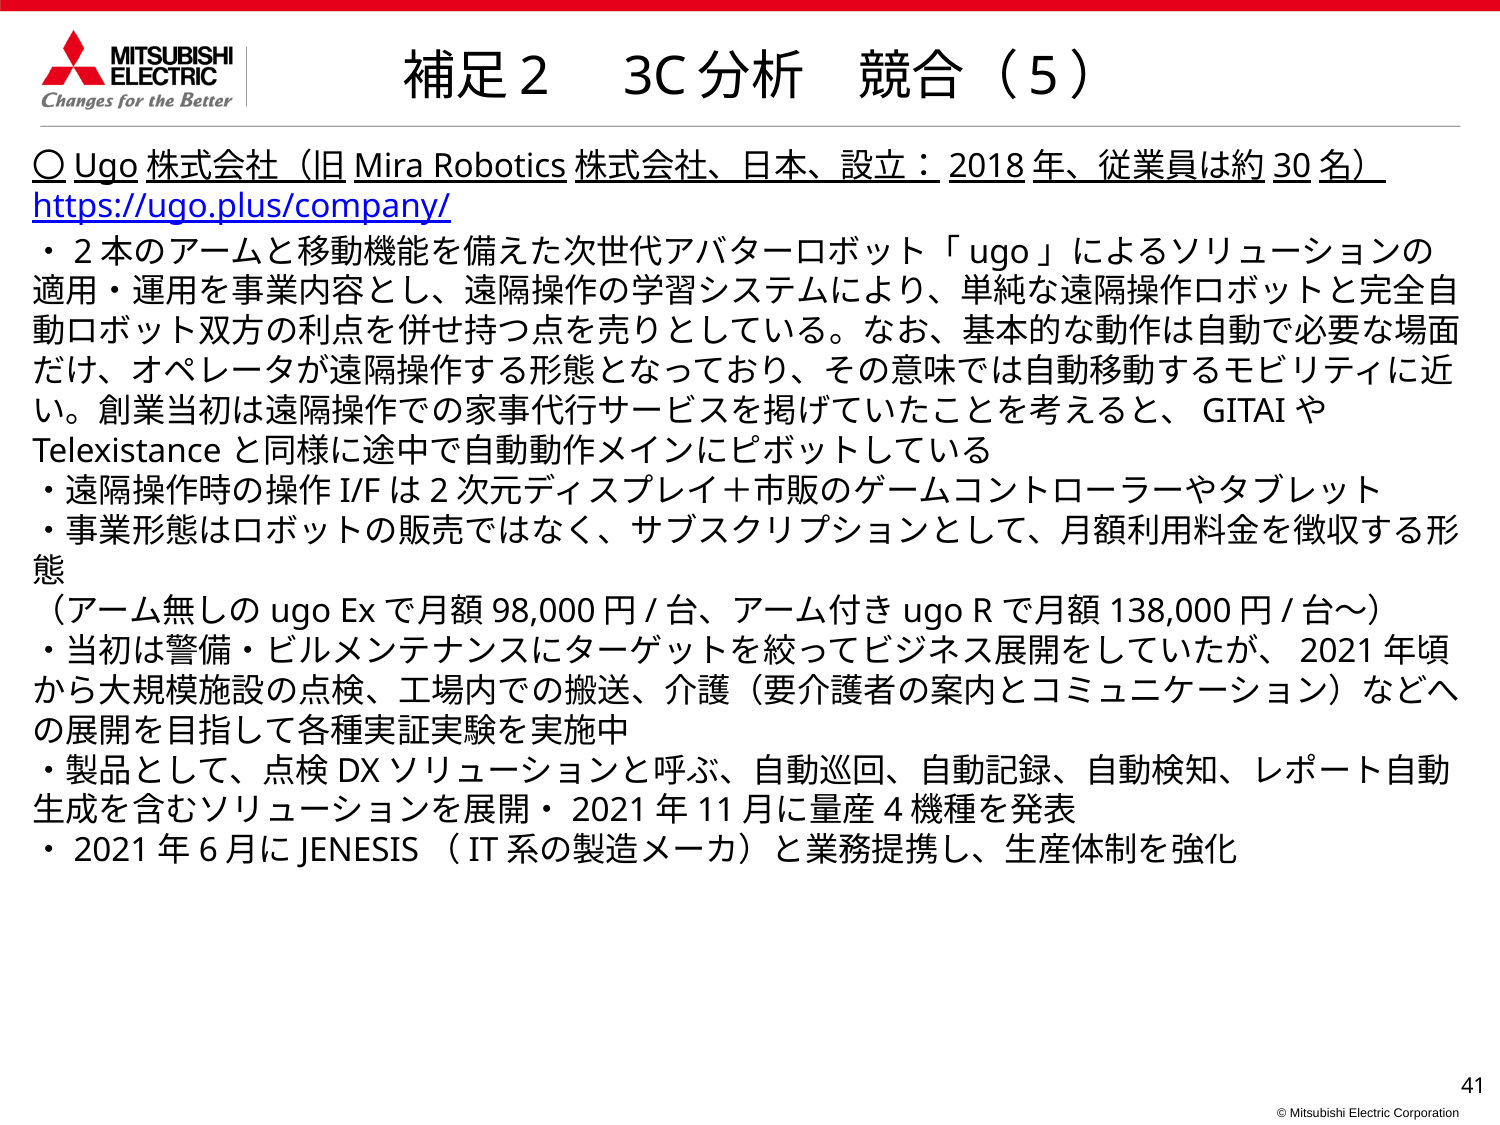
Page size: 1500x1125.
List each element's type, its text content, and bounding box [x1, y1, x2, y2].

text_box 補足2 3C分析 競合（5） [324, 33, 1201, 114]
text_box 〇Ugo株式会社（旧Mira Robotics株式会社、日本、設立：2018年、従業員は約30名） https://ugo.plus/company/ ・2本のアームと移動機能を備えた次世代アバターロボット「ugo」によるソリューションの適用・運用を事業内容とし、遠隔操作の学習システムにより、単純な遠隔操作ロボットと完全自動ロボット双方の利点を併せ持つ点を売りとしている。なお、基本的な動作は自動で必要な場面だけ、オペレータが遠隔操作する形態となっており、その意味では自動移動するモビリティに近い。創業当初は遠隔操作での家事代行サービスを掲げていたことを考えると、GITAIやTelexistanceと同様に途中で自動動作メインにピボットしている ・遠隔操作時の操作I/Fは2次元ディスプレイ＋市販のゲームコントローラーやタブレット ・事業形態はロボットの販売ではなく、サブスクリプションとして、月額利用料金を徴収する形態 （アーム無しのugo Exで月額98,000円/台、アーム付きugo Rで月額138,000円/台～） ・当初は警備・ビルメンテナンスにターゲットを絞ってビジネス展開をしていたが、2021年頃から大規模施設の点検、工場内での搬送、介護（要介護者の案内とコミュニケーション）などへの展開を目指して各種実証実験を実施中 ・製品として、点検DXソリューションと呼ぶ、自動巡回、自動記録、自動検知、レポート自動生成を含むソリューションを展開・2021年11月に量産4機種を発表 ・2021年6月にJENESIS（IT系の製造メーカ）と業務提携し、生産体制を強化 [17, 137, 1483, 876]
picture [0, 0, 1500, 1125]
